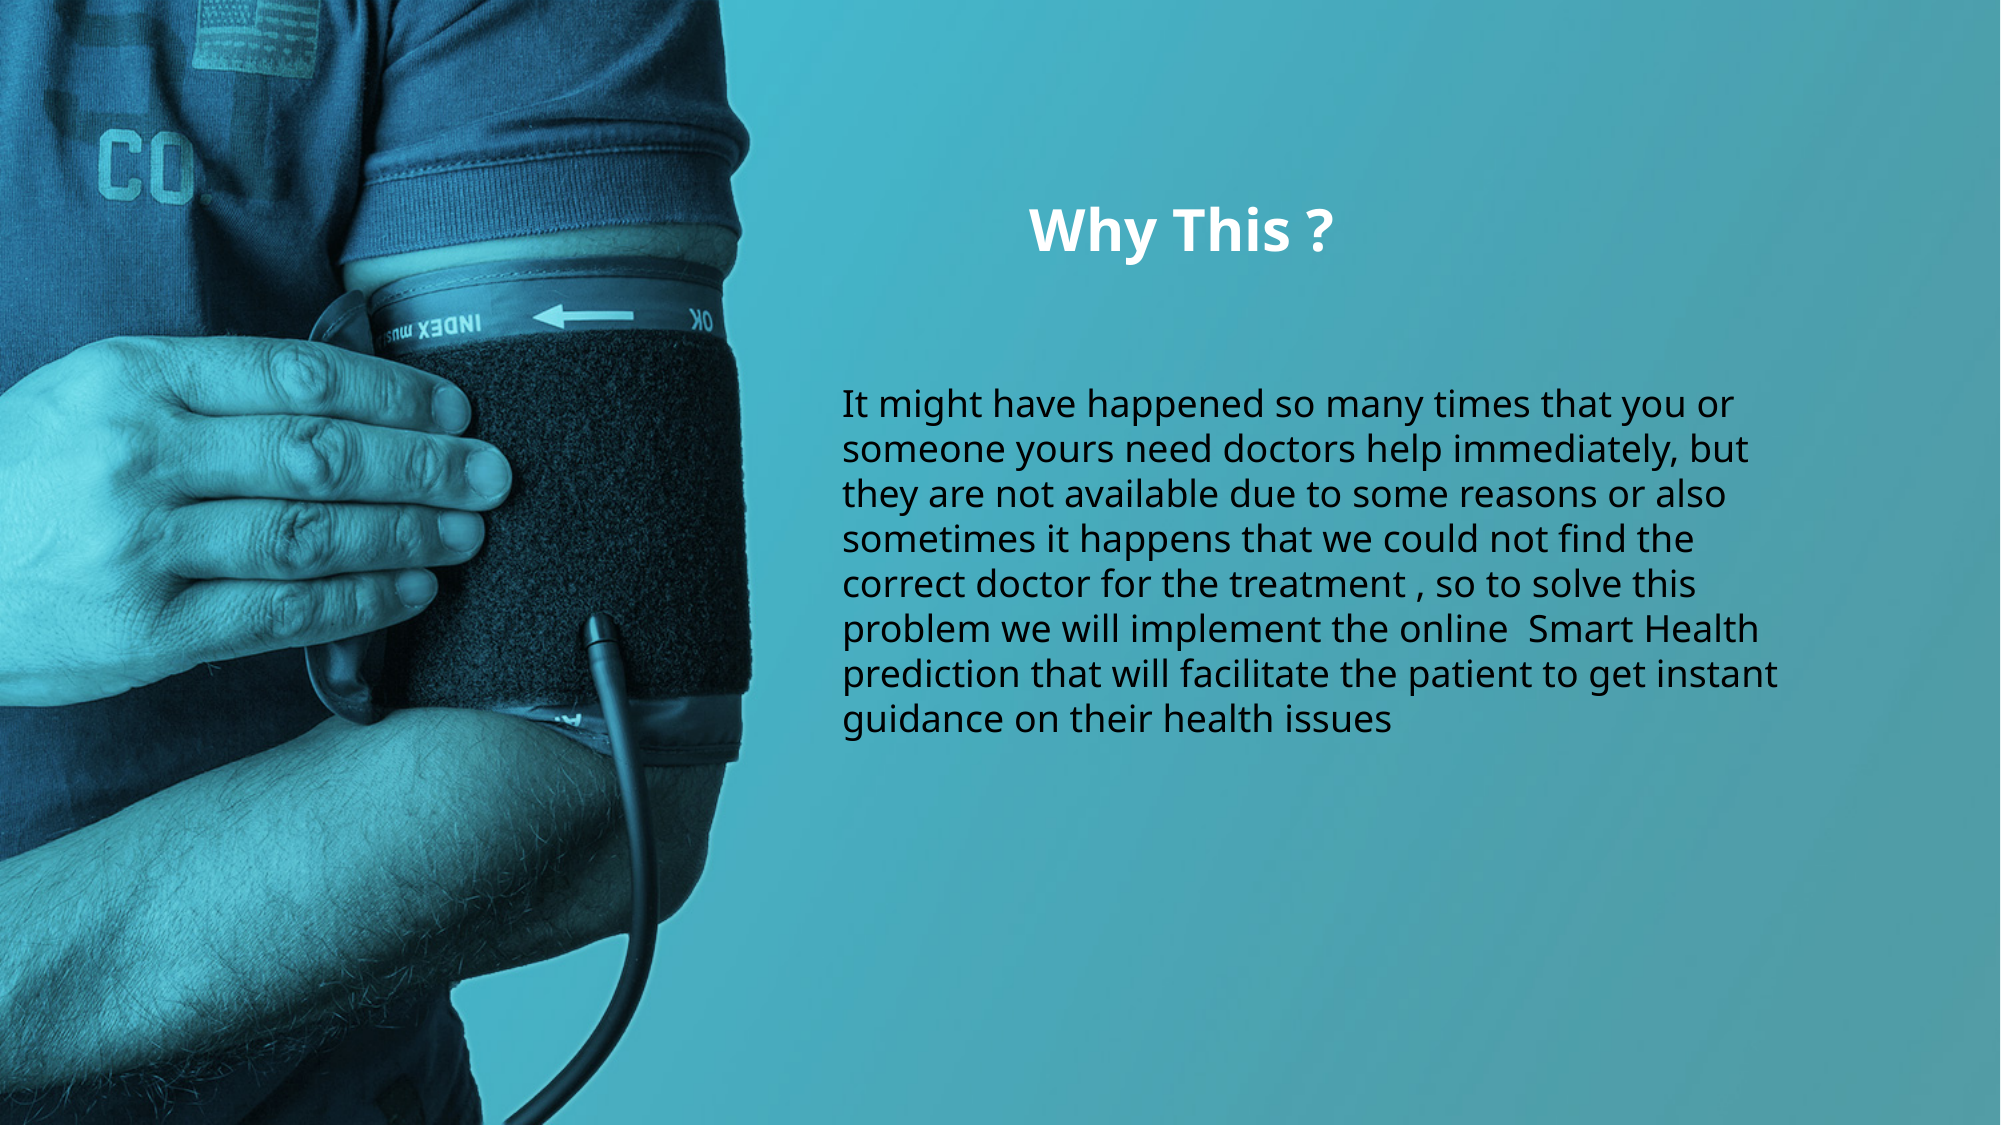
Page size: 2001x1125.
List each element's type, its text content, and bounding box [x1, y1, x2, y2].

text_box It might have happened so many times that you or someone yours need doctors help immediately, but they are not available due to some reasons or also sometimes it happens that we could not find the correct doctor for the treatment , so to solve this problem we will implement the online Smart Health prediction that will facilitate the patient to get instant guidance on their health issues [827, 373, 1828, 748]
text_box Why This ? [999, 185, 2000, 341]
picture [0, 0, 2001, 1125]
